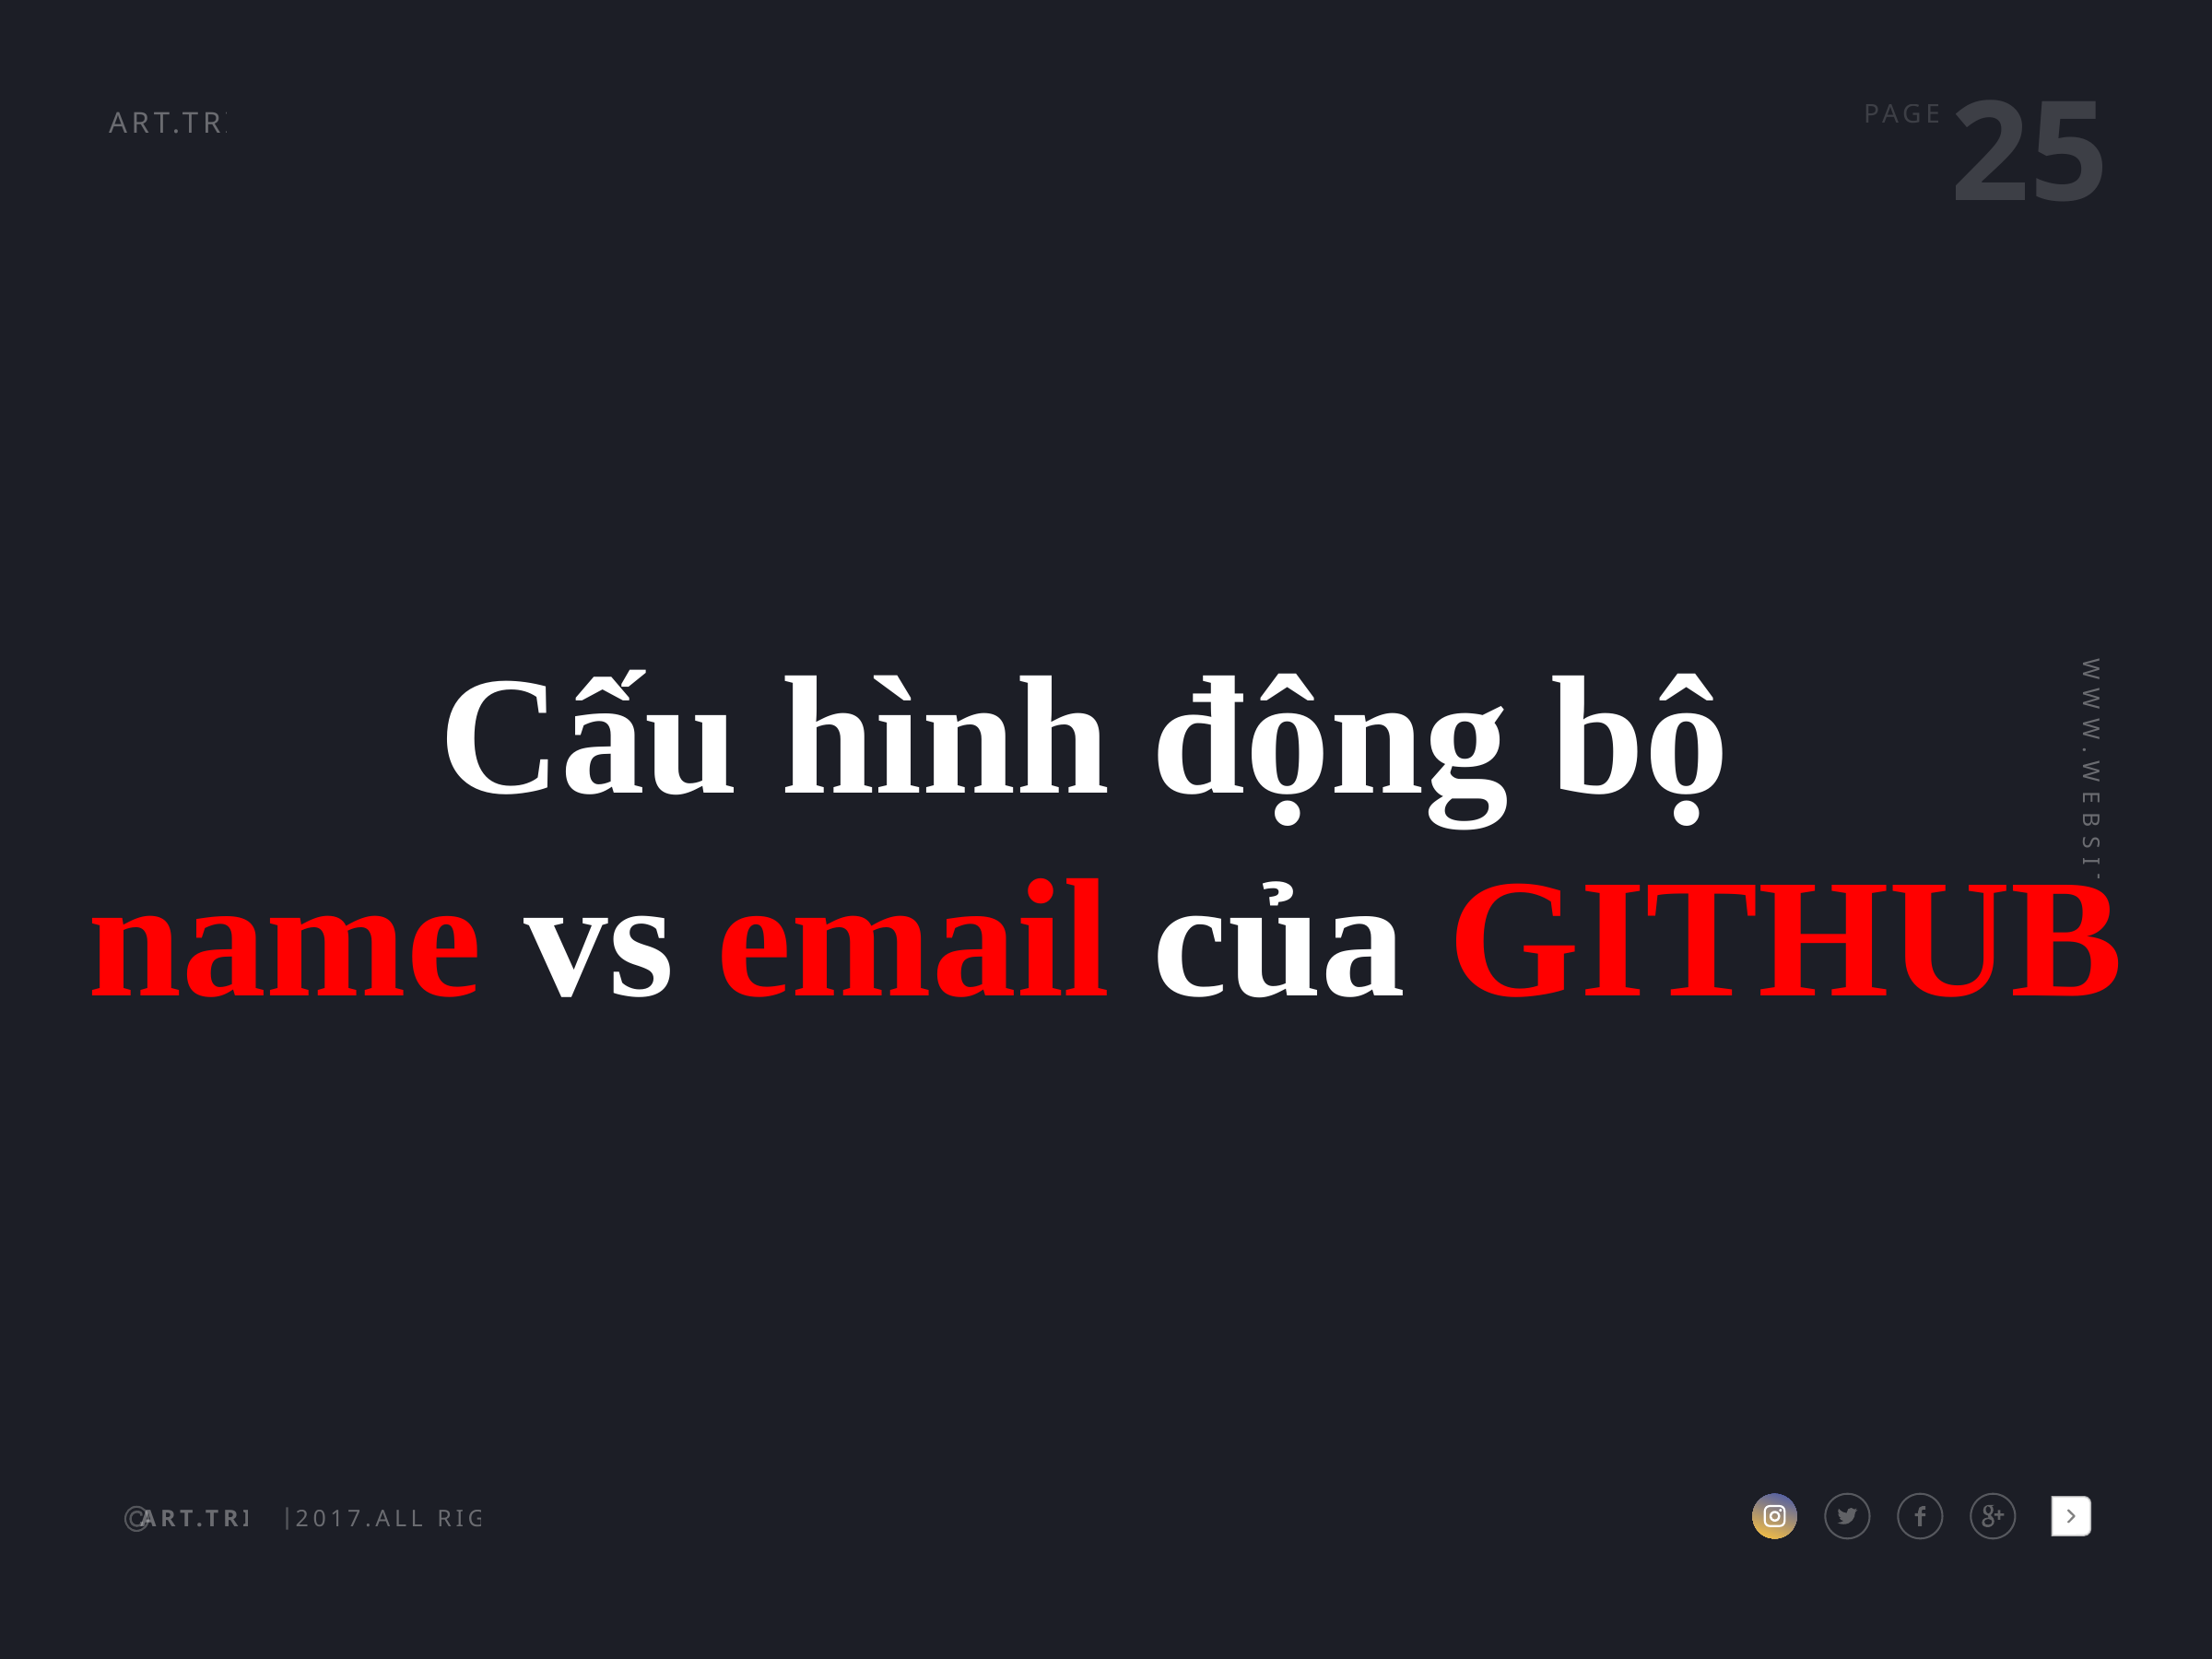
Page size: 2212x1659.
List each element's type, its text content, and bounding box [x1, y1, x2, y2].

text_box Cấu hình động bộ name vs email của GITHUB [0, 618, 2212, 1037]
